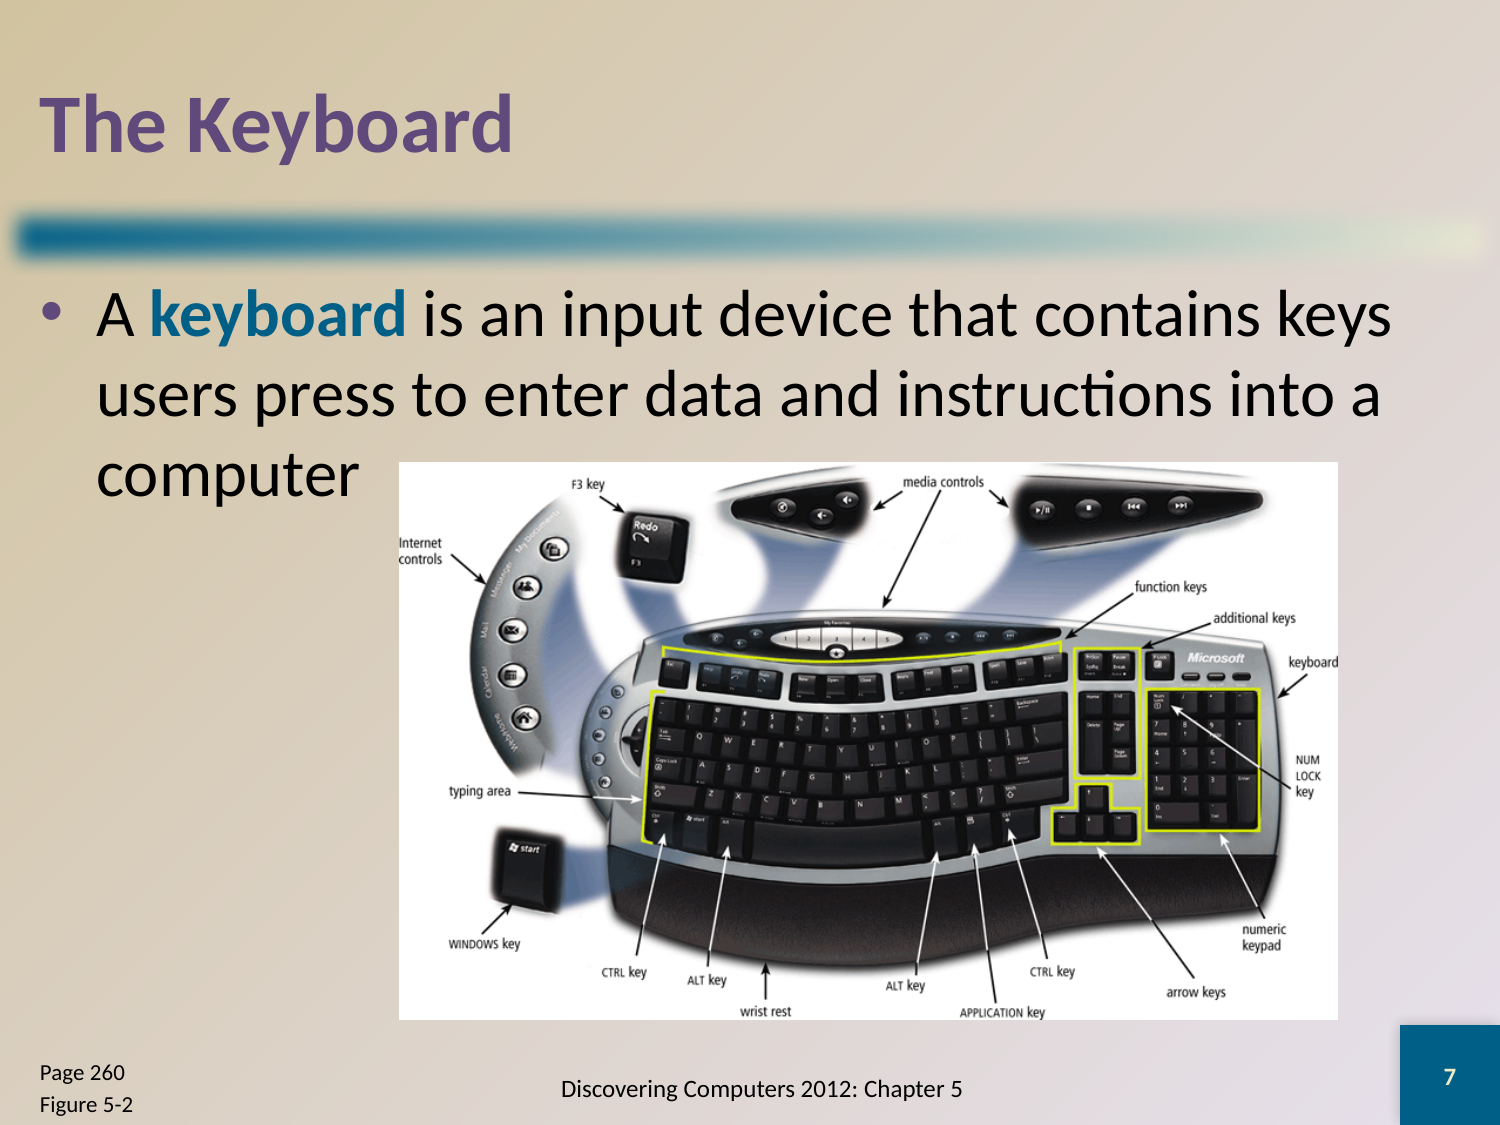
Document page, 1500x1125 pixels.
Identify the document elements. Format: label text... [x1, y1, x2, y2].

picture [399, 462, 1338, 1020]
list Page 260 Figure 5-2 [24, 1050, 300, 1125]
footer Discovering Computers 2012: Chapter 5 [450, 1050, 1075, 1125]
list A keyboard is an input device that contains keys users press to enter data and instructions into a computer [24, 262, 1475, 1025]
slide_number 7 [1400, 1025, 1500, 1125]
title The Keyboard [24, 24, 1475, 213]
